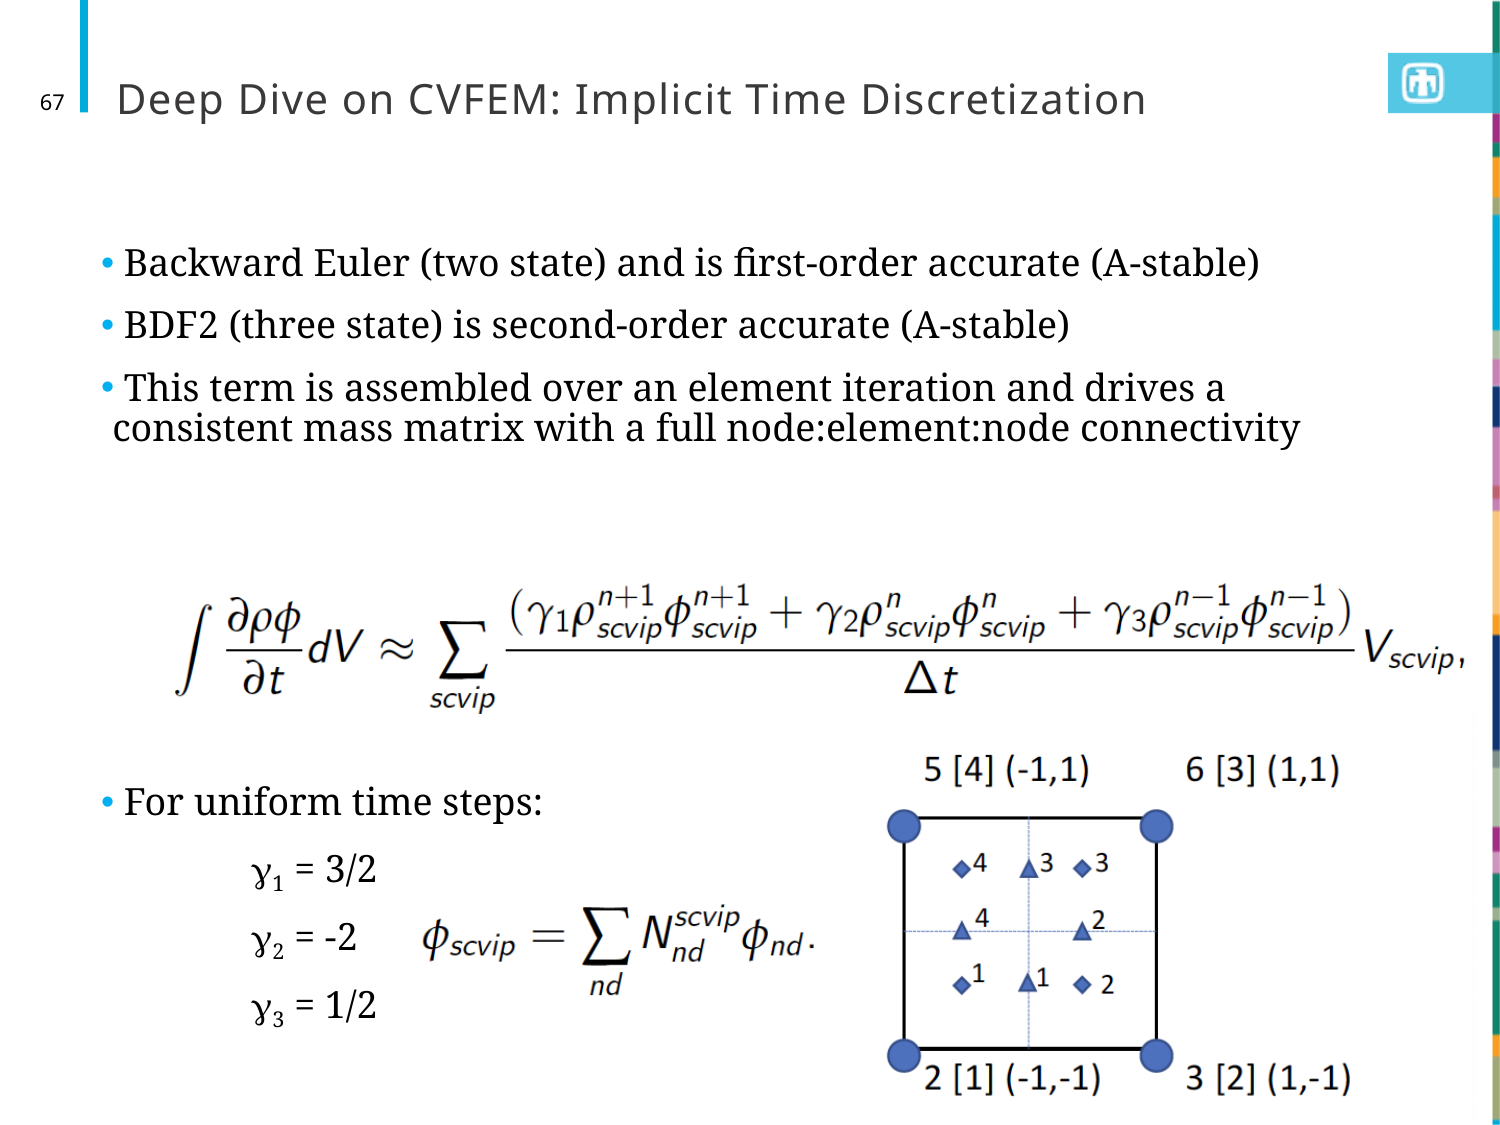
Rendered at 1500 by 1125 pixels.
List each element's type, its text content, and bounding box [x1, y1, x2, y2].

slide_number 67 [7, 73, 80, 133]
picture [1493, 330, 1499, 1120]
picture [148, 547, 1485, 1125]
list Backward Euler (two state) and is first-order accurate (A-stable) BDF2 (three state) is second-order accurate (A-stable) This term is assembled over an element iteration and drives a consistent mass matrix with a full node:element:node connectivity For uniform time steps: g1 = 3/2 g2 = -2 g3 = 1/2 [101, 236, 1339, 1060]
picture [1401, 62, 1445, 104]
title Deep Dive on CVFEM: Implicit Time Discretization [101, 36, 1339, 131]
picture [1493, 1, 1500, 215]
